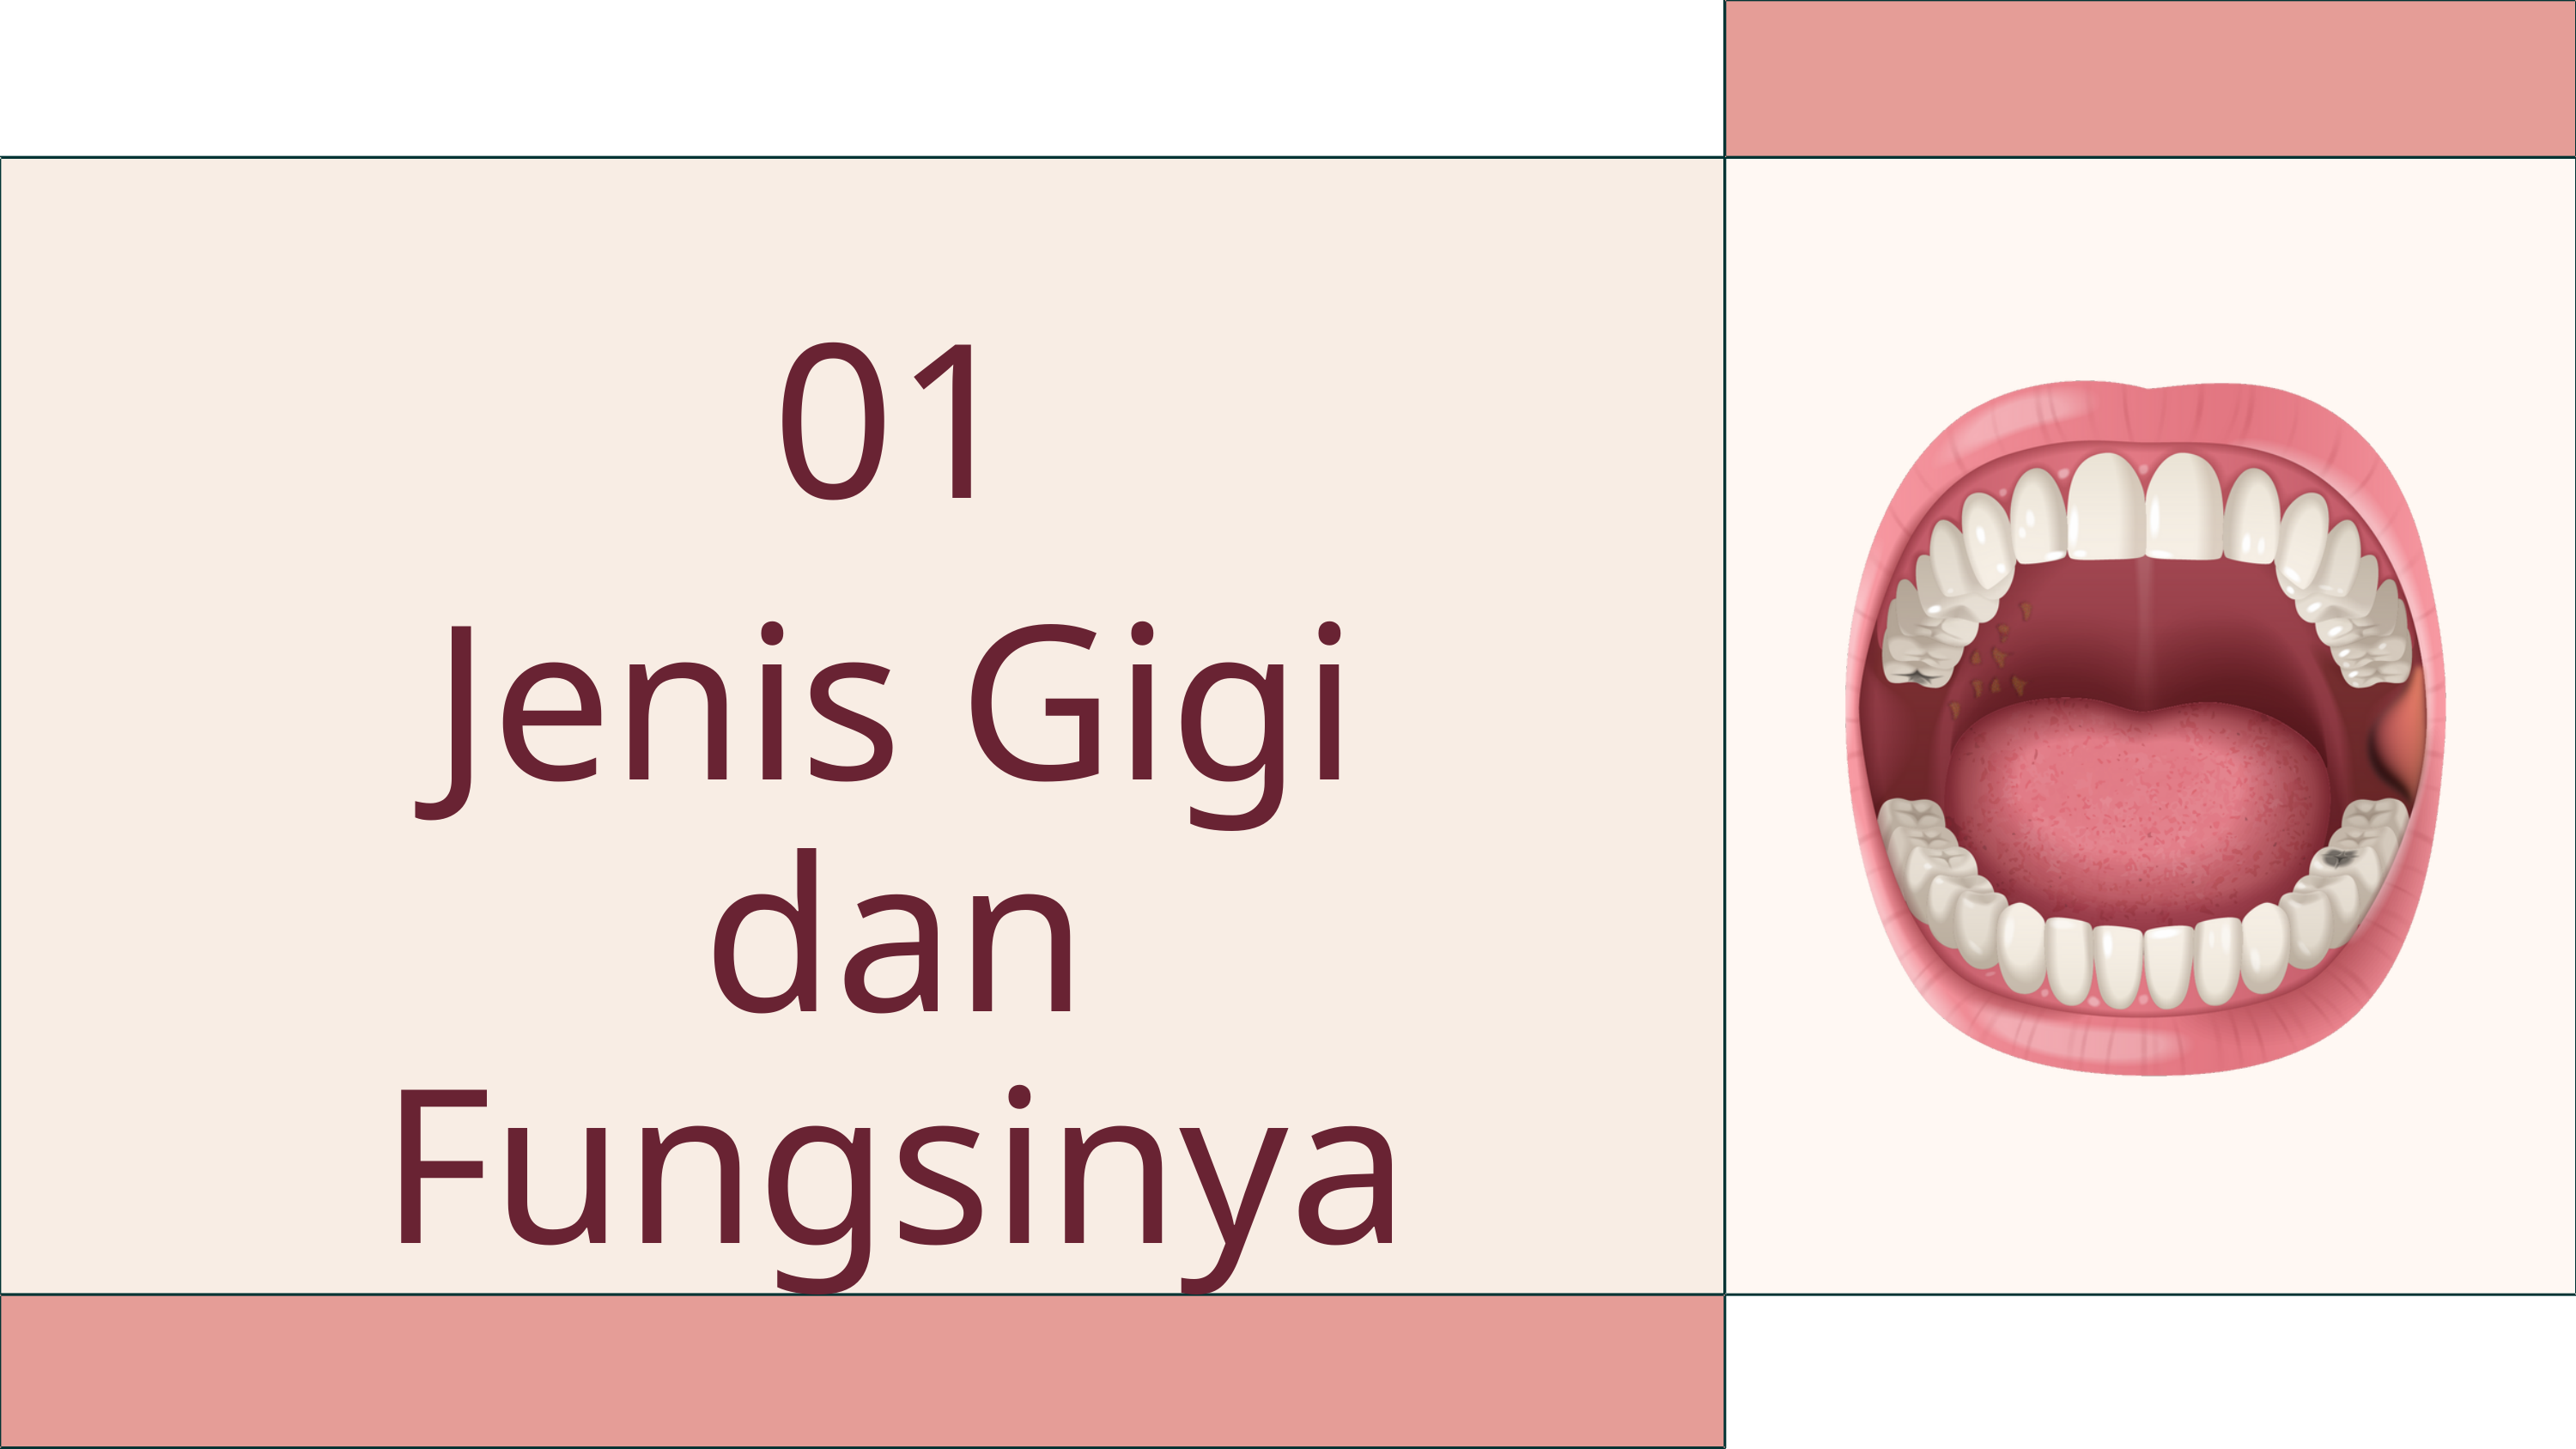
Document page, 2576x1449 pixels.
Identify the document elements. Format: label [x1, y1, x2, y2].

picture [1777, 337, 2524, 1114]
text_box [1722, 0, 2576, 160]
text_box [0, 1293, 1727, 1449]
text_box [1722, 166, 2576, 1297]
text_box [0, 155, 1718, 1293]
